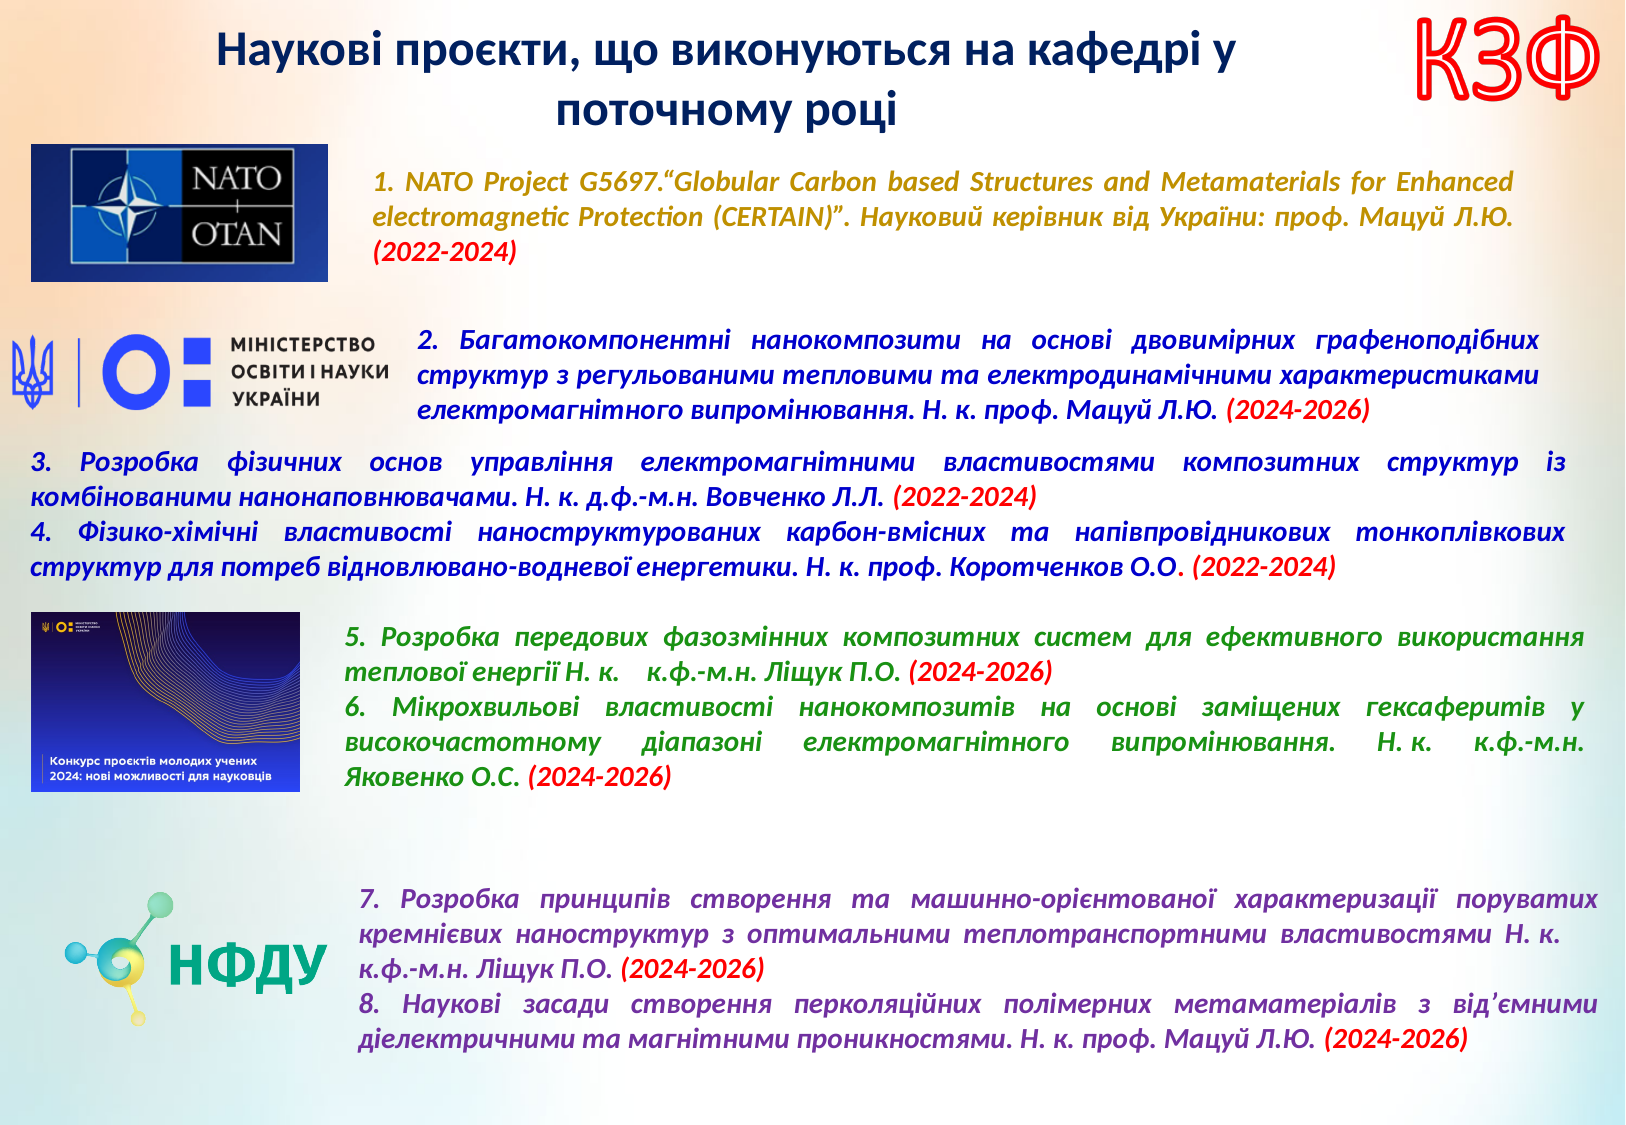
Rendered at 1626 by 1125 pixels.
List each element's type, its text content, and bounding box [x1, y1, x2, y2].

text_box Наукові проєкти, що виконуються на кафедрі у поточному році [110, 8, 1343, 144]
picture [0, 0, 1626, 1125]
text_box 2. Багатокомпонентні нанокомпозити на основі двовимірних графеноподібних структур з регульованими тепловими та електродинамічними характеристиками електромагнітного випромінювання. Н. к. проф. Мацуй Л.Ю. (2024-2026) [402, 313, 1556, 433]
text_box 1. NATO Project G5697.“Globular Carbon based Structures and Metamaterials for Enhanced еlectromagnetic Protection (CERTAIN)”. Науковий керівник від України: проф. Мацуй Л.Ю. (2022-2024) [357, 154, 1530, 275]
text_box 7. Розробка принципів створення та машинно-орієнтованої характеризації поруватих кремнієвих наноструктур з оптимальними теплотранспортними властивостями Н. к. к.ф.-м.н. Ліщук П.О. (2024-2026) 8. Наукові засади створення перколяційних полімерних метаматеріалів з від’ємними діелектричними та магнітними проникностями. Н. к. проф. Мацуй Л.Ю. (2024-2026) [343, 872, 1614, 1062]
text_box 3. Розробка фізичних основ управління електромагнітними властивостями композитних структур із комбінованими нанонаповнювачами. Н. к. д.ф.-м.н. Вовченко Л.Л. (2022-2024) 4. Фізико-хімічні властивості наноструктурованих карбон-вмісних та напівпровідникових тонкоплівкових структур для потреб відновлювано-водневої енергетики. Н. к. проф. Коротченков О.О. (2022-2024) [15, 434, 1582, 590]
text_box 5. Розробка передових фазозмінних композитних систем для ефективного використання теплової енергії Н. к. к.ф.-м.н. Ліщук П.О. (2024-2026) 6. Мікрохвильові властивості нанокомпозитів на основі заміщених гексаферитів у високочастотному діапазоні електромагнітного випромінювання. Н. к. к.ф.-м.н. Яковенко О.С. (2024-2026) [329, 609, 1600, 800]
